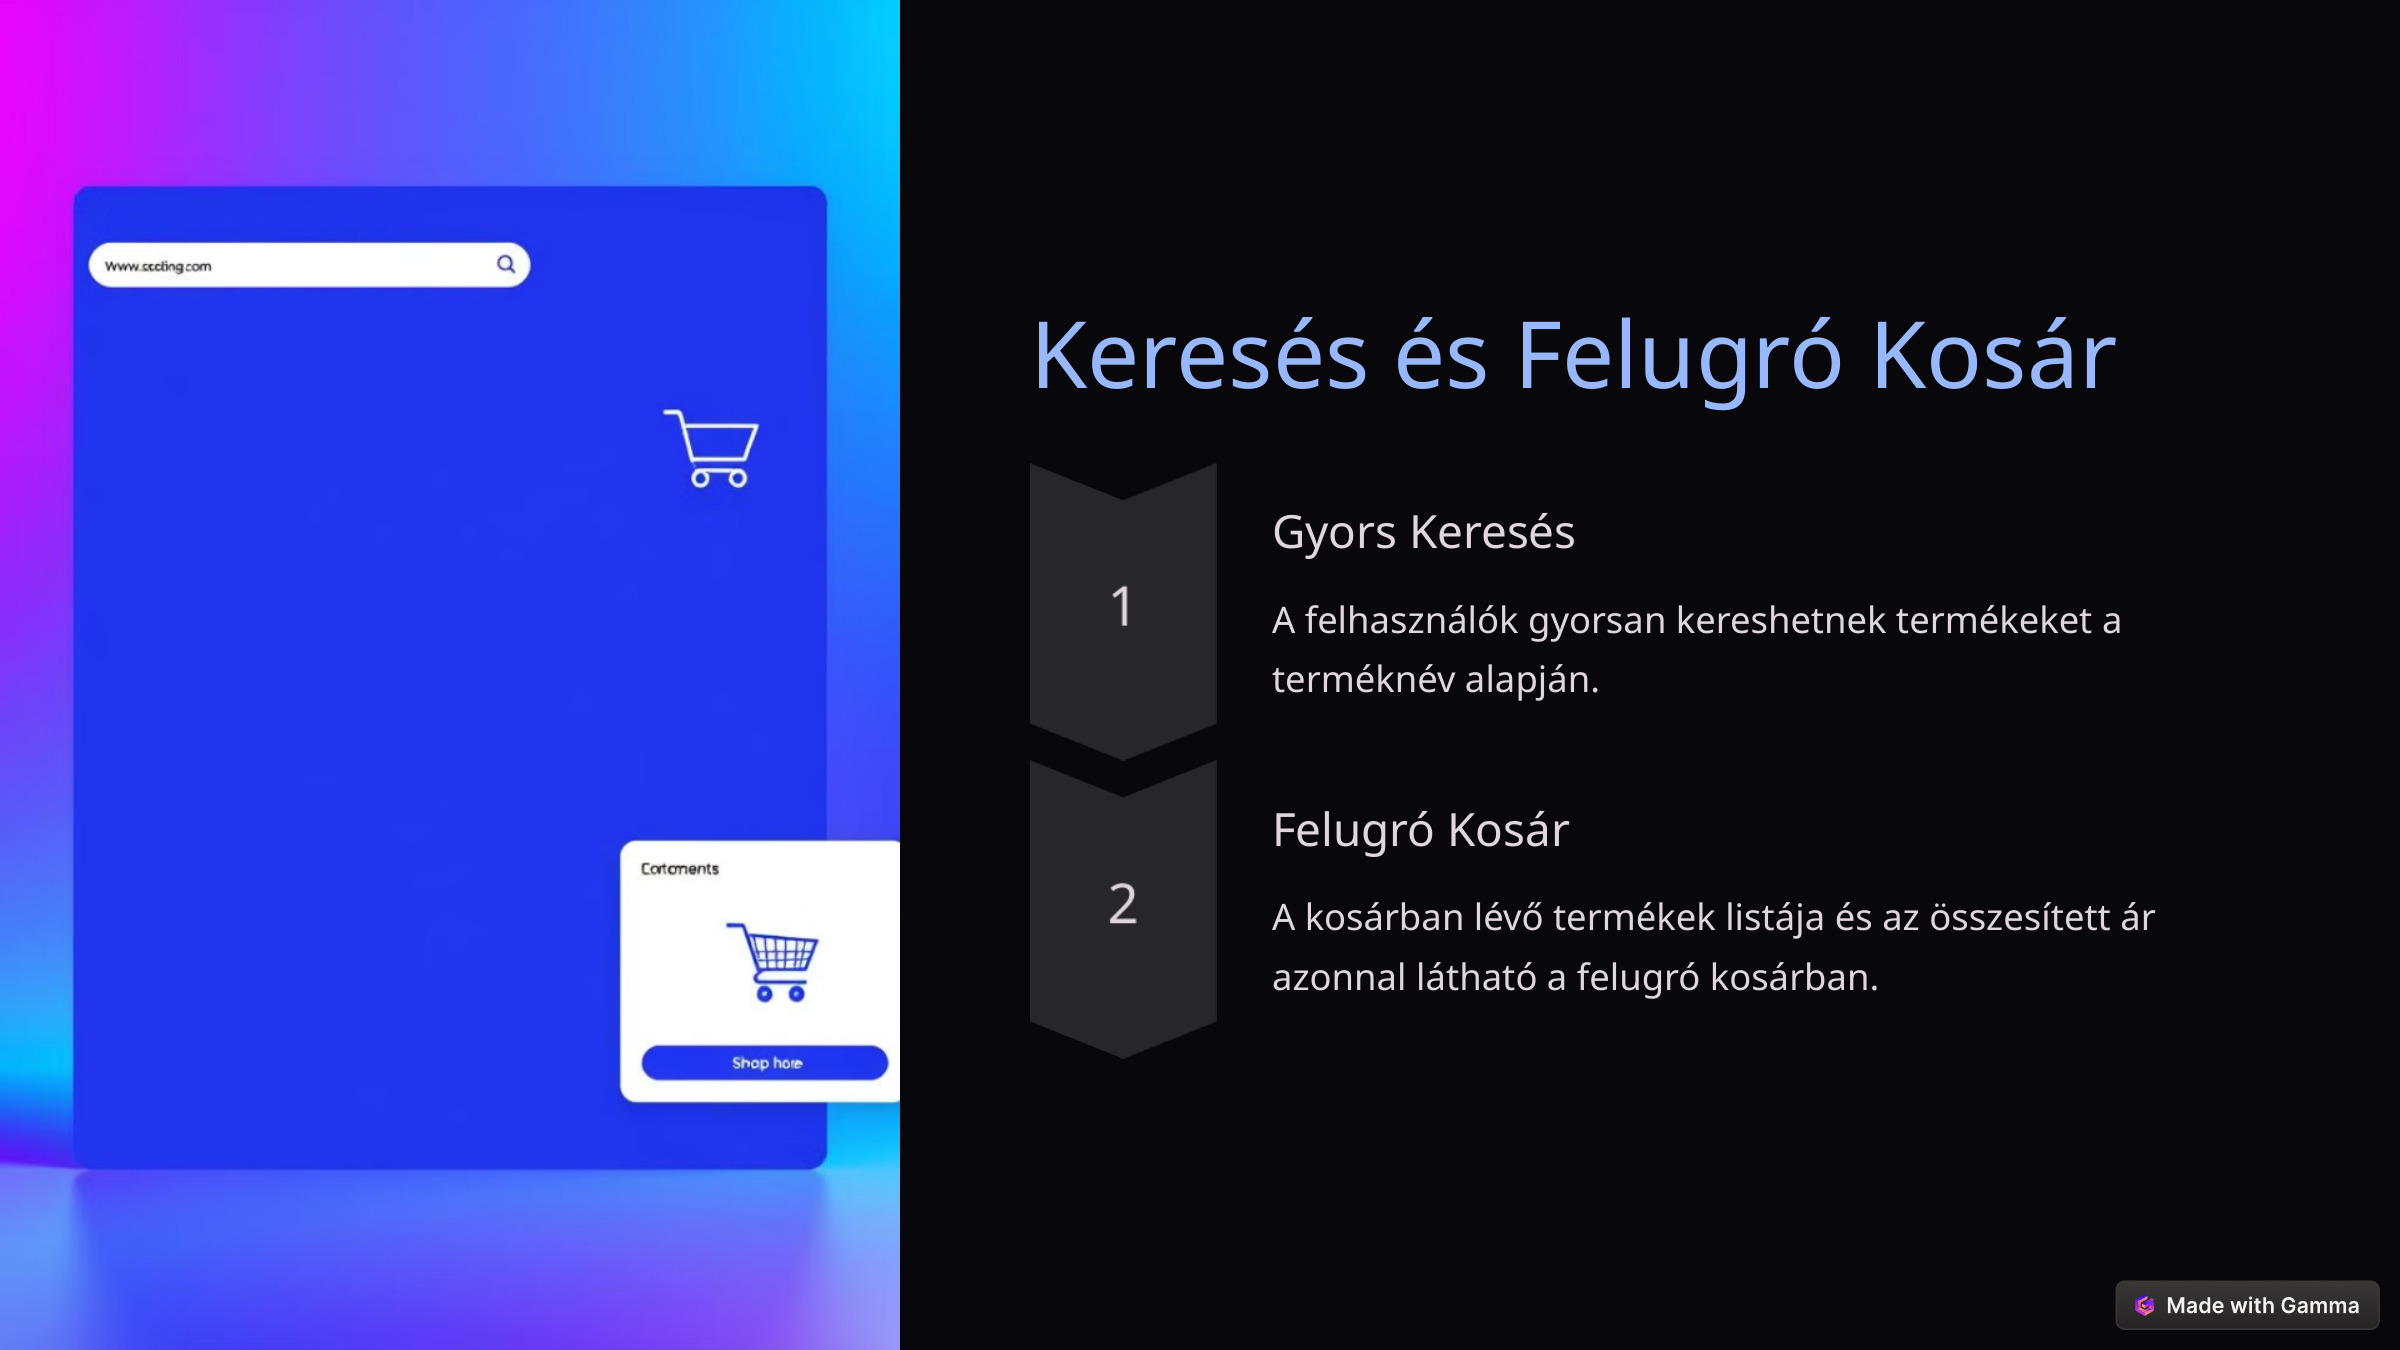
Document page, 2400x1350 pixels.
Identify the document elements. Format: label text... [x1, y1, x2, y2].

text_box A kosárban lévő termékek listája és az összesített ár azonnal látható a felugró kosárban. [1272, 878, 2270, 998]
text_box Felugró Kosár [1271, 798, 1738, 857]
text_box Keresés és Felugró Kosár [1030, 291, 2205, 408]
picture [2106, 1271, 2389, 1339]
text_box A felhasználók gyorsan kereshetnek termékeket a terméknév alapján. [1272, 580, 2270, 700]
picture [1030, 463, 1217, 1059]
picture [0, 0, 900, 1350]
text_box Gyors Keresés [1271, 500, 1738, 559]
